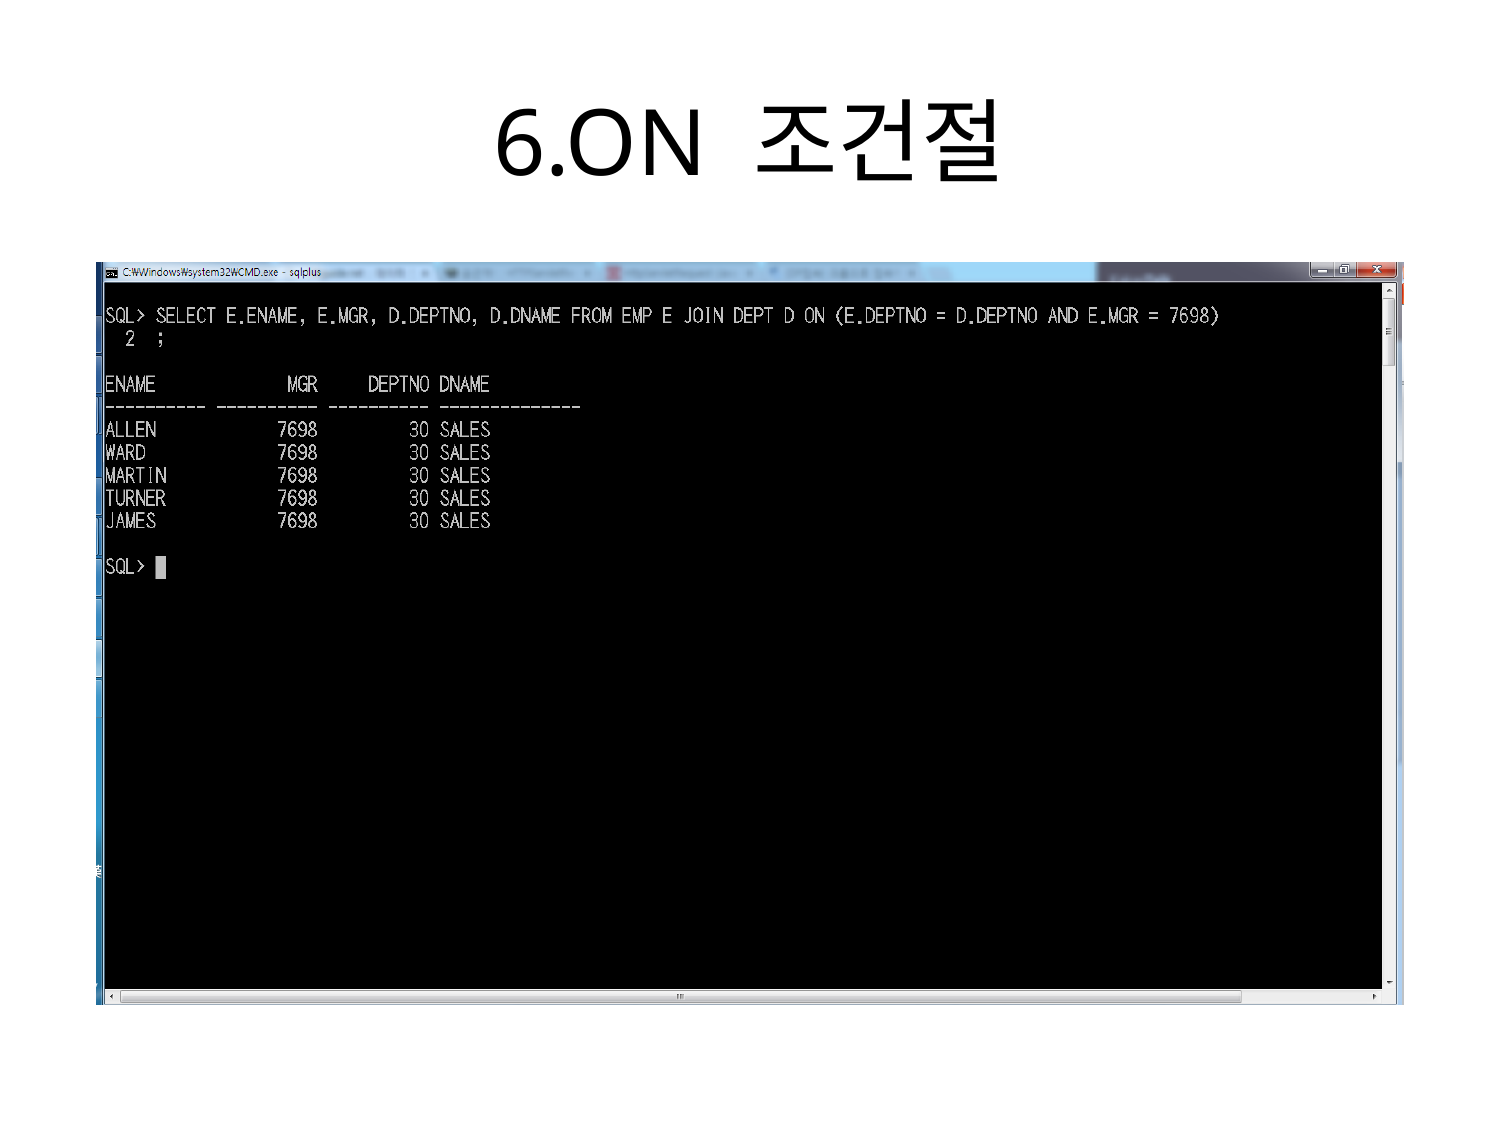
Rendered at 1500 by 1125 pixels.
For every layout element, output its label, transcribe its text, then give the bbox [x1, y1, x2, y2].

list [96, 262, 1404, 1006]
title 6.ON 조건절 [75, 45, 1425, 233]
